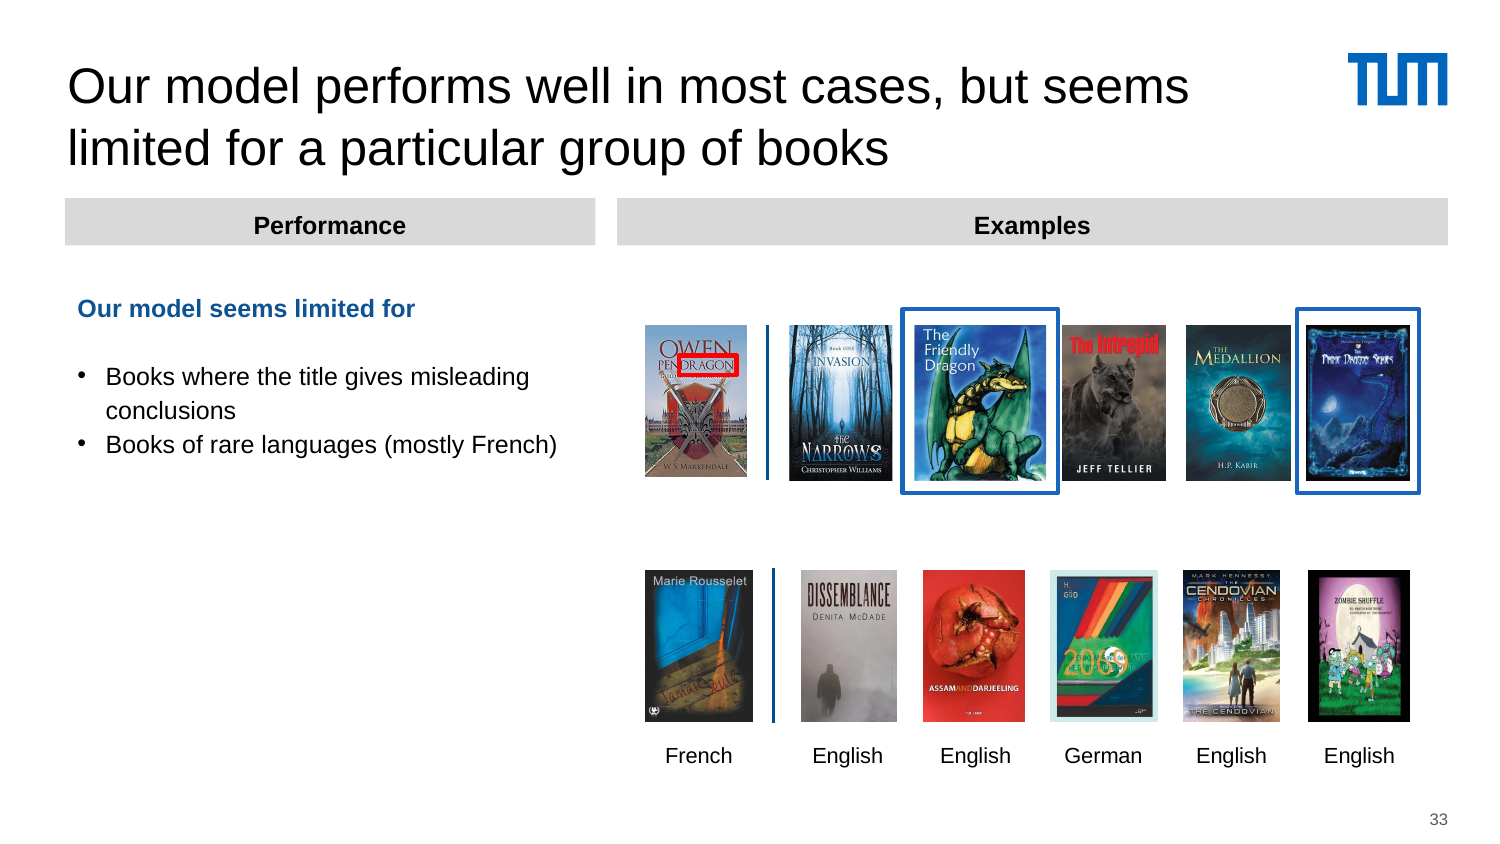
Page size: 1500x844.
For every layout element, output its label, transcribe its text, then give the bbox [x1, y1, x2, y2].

slide_number 33 [1111, 796, 1448, 842]
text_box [921, 569, 1030, 766]
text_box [645, 569, 753, 766]
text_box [1177, 569, 1286, 766]
text_box Performance [63, 196, 597, 248]
title Our model performs well in most cases, but seems limited for a particular group of books [52, 50, 1357, 118]
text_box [1305, 569, 1414, 766]
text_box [1049, 569, 1158, 766]
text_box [793, 569, 902, 766]
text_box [645, 309, 1420, 494]
text_box Examples [615, 196, 1450, 248]
text_box Our model seems limited for Books where the title gives misleading conclusions Books of rare languages (mostly French) [65, 287, 592, 492]
